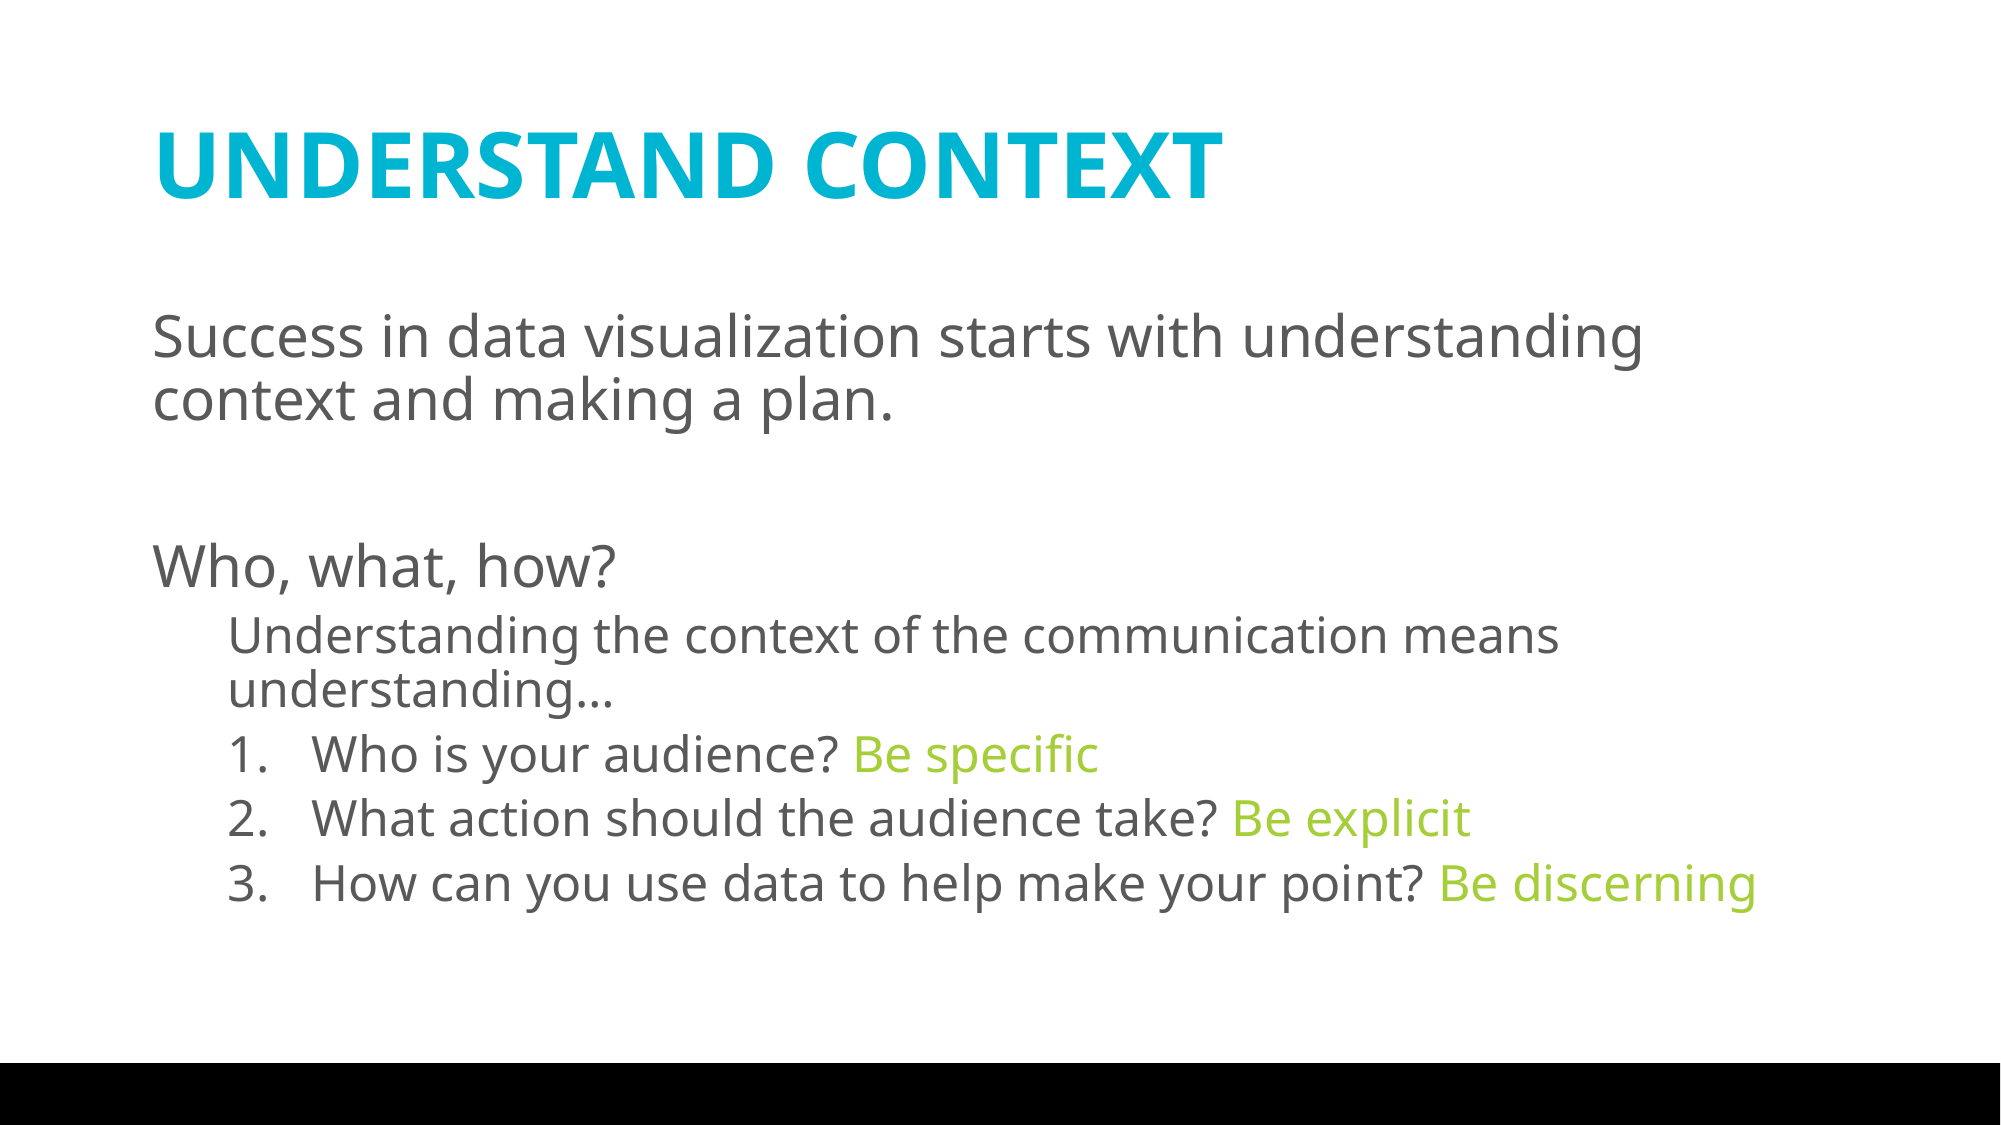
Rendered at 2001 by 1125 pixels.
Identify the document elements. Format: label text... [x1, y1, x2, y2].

title UNDERSTAND CONTEXT [137, 59, 1863, 278]
list Success in data visualization starts with understanding context and making a plan. Who, what, how? Understanding the context of the communication means understanding… Who is your audience? Be specific What action should the audience take? Be explicit How can you use data to help make your point? Be discerning [137, 299, 1863, 992]
